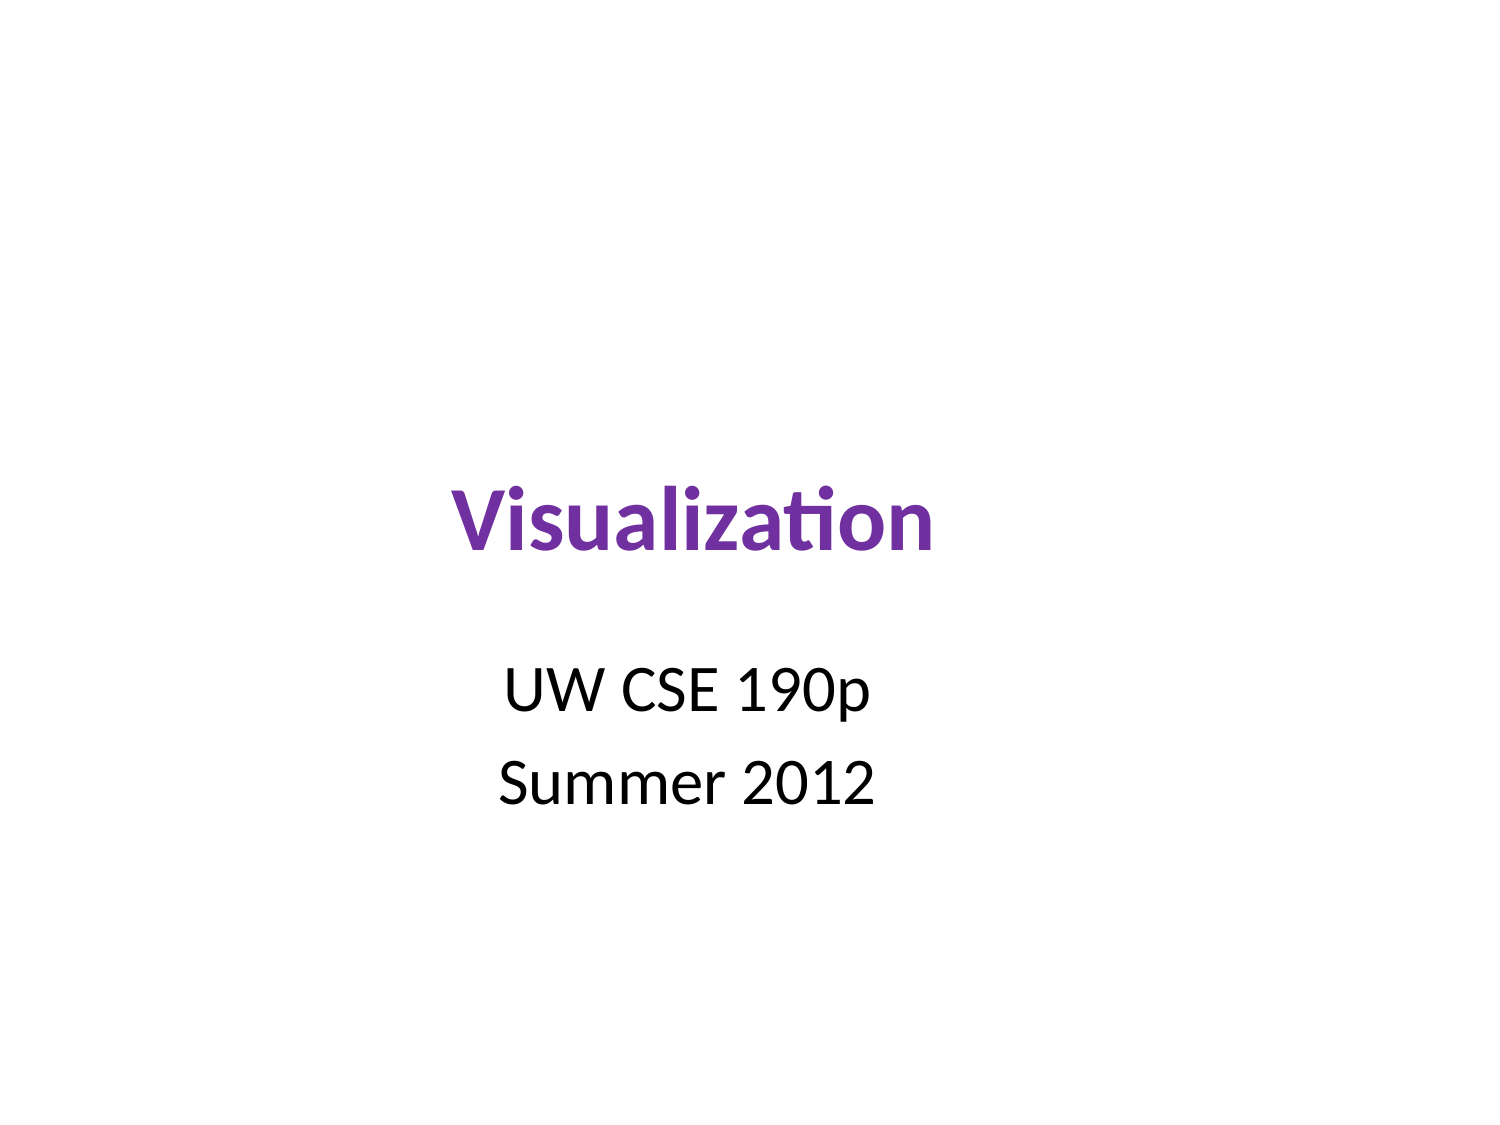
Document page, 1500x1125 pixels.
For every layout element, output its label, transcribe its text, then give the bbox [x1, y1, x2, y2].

title Visualization [249, 437, 1138, 591]
subtitle UW CSE 190p Summer 2012 [162, 637, 1213, 925]
